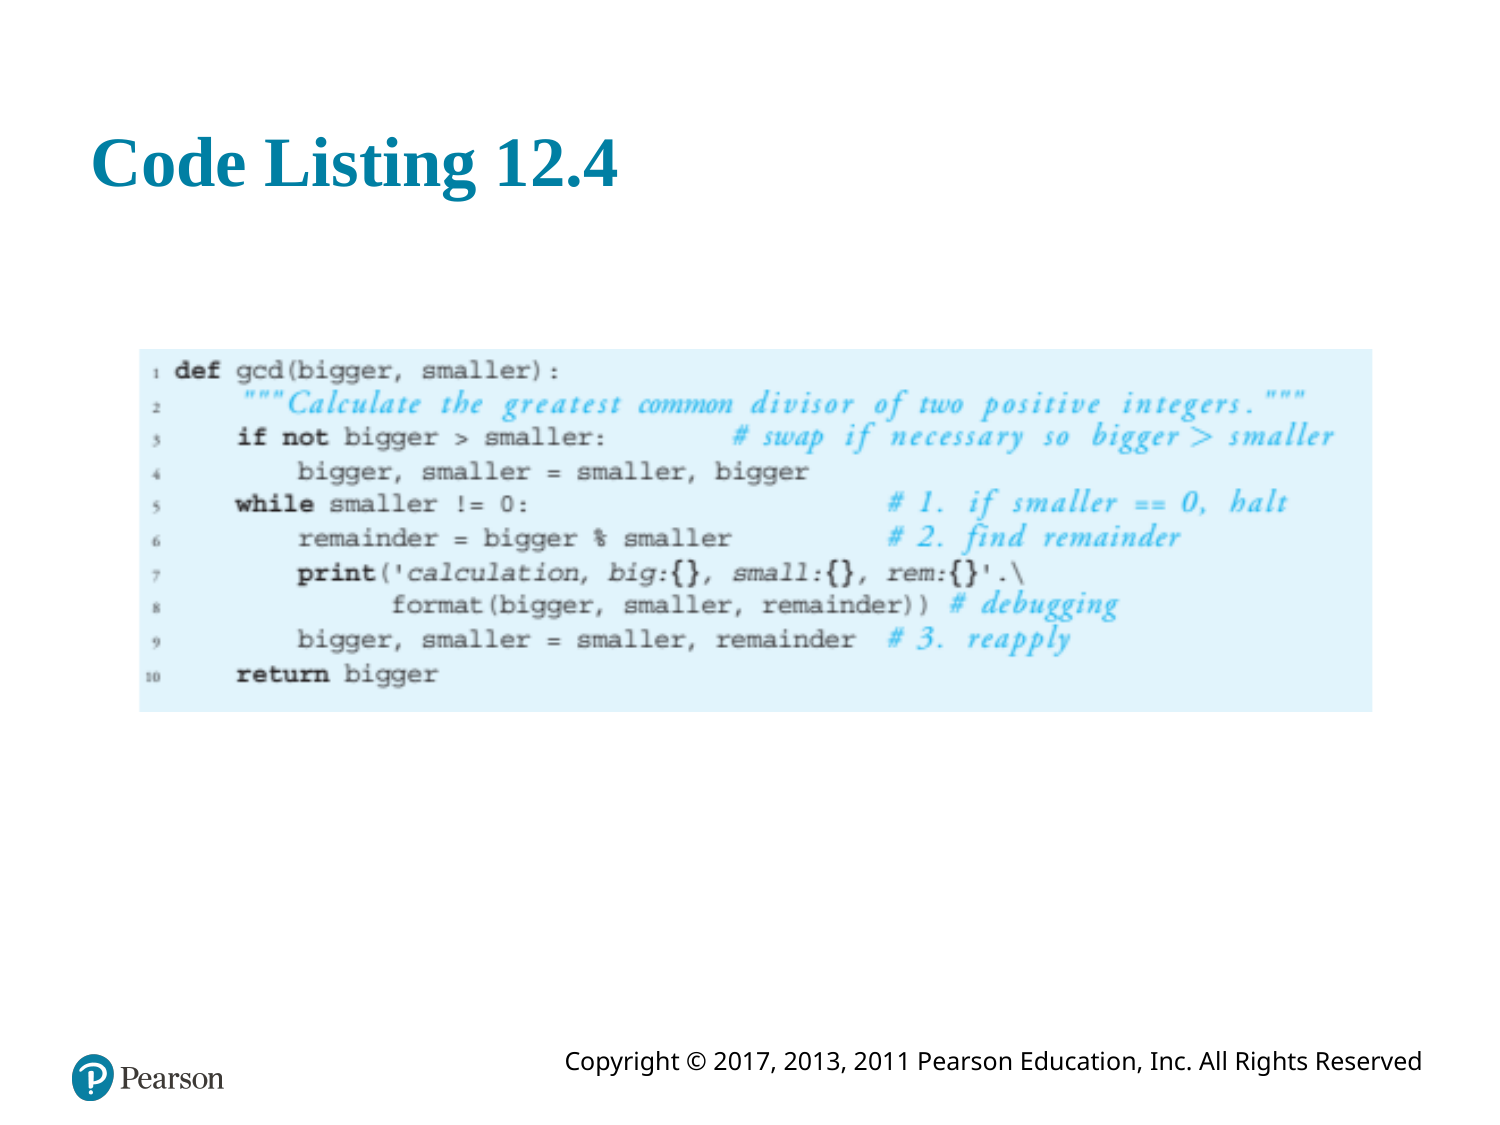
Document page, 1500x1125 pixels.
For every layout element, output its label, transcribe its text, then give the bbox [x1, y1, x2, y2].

picture [98, 1054, 224, 1101]
picture [72, 1087, 83, 1101]
picture [80, 1063, 106, 1088]
title Code Listing 12.4 [75, 35, 1425, 216]
picture [138, 349, 1373, 713]
picture [72, 1054, 88, 1070]
